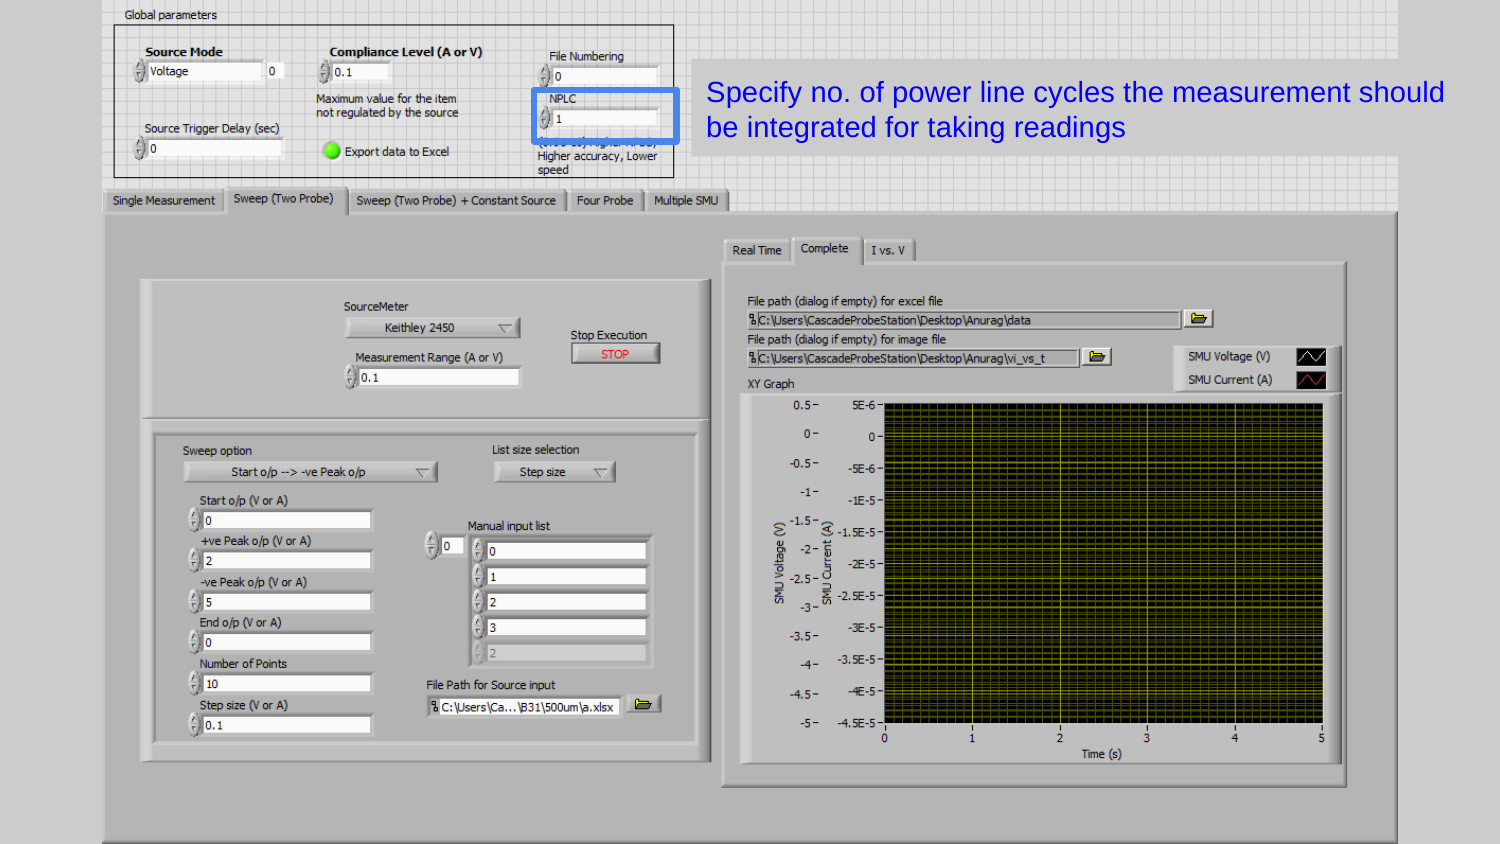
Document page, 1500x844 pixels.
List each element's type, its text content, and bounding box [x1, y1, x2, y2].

text_box Specify no. of power line cycles the measurement should be integrated for taking readings [1402, 58, 1467, 157]
picture [102, 0, 1398, 844]
